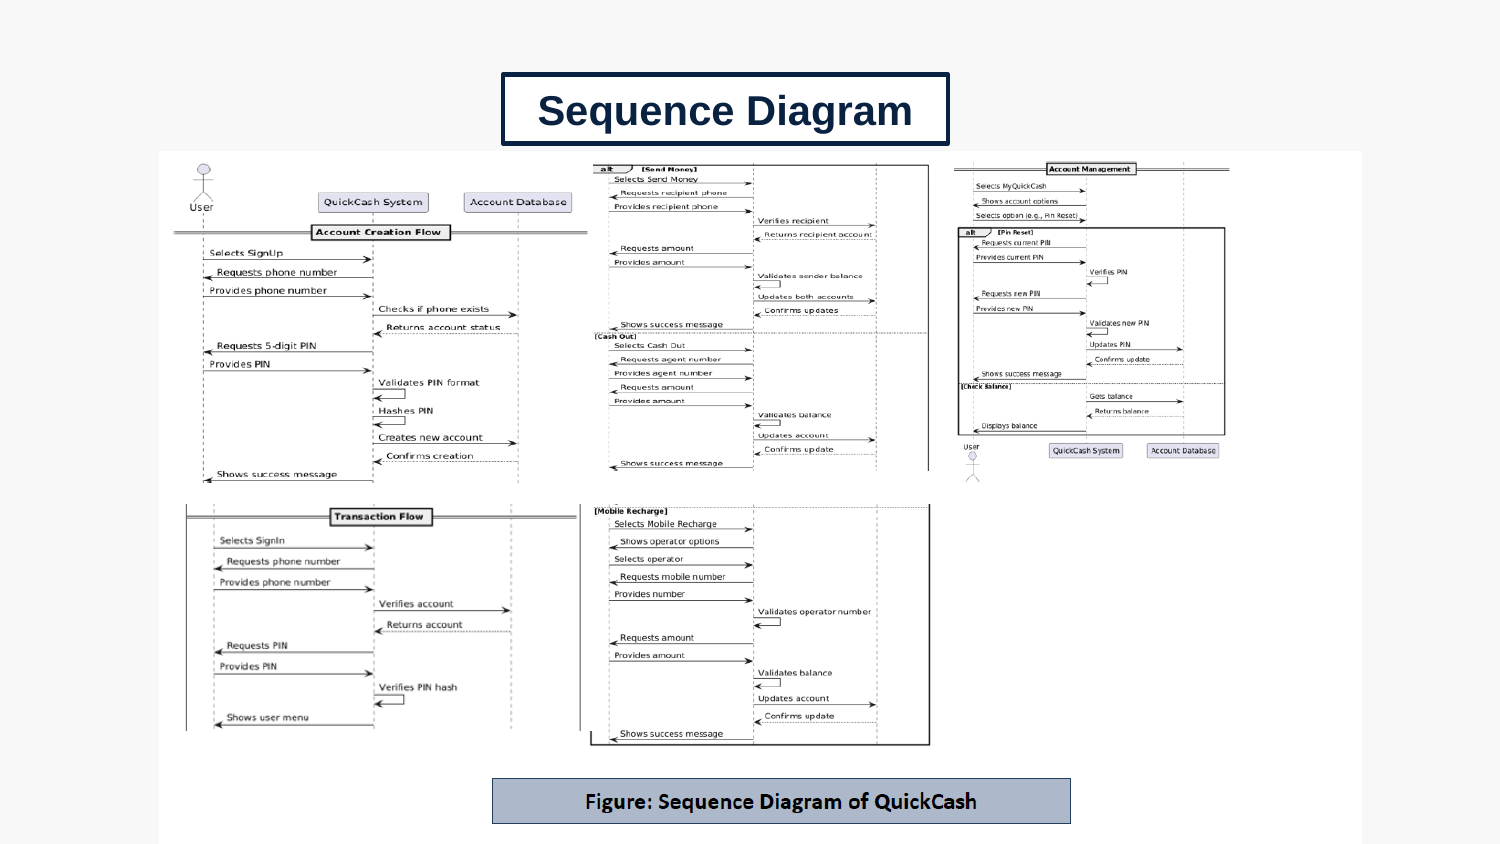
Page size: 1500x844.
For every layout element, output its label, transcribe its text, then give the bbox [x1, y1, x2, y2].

picture [159, 151, 1362, 844]
text_box Sequence Diagram [501, 72, 950, 146]
